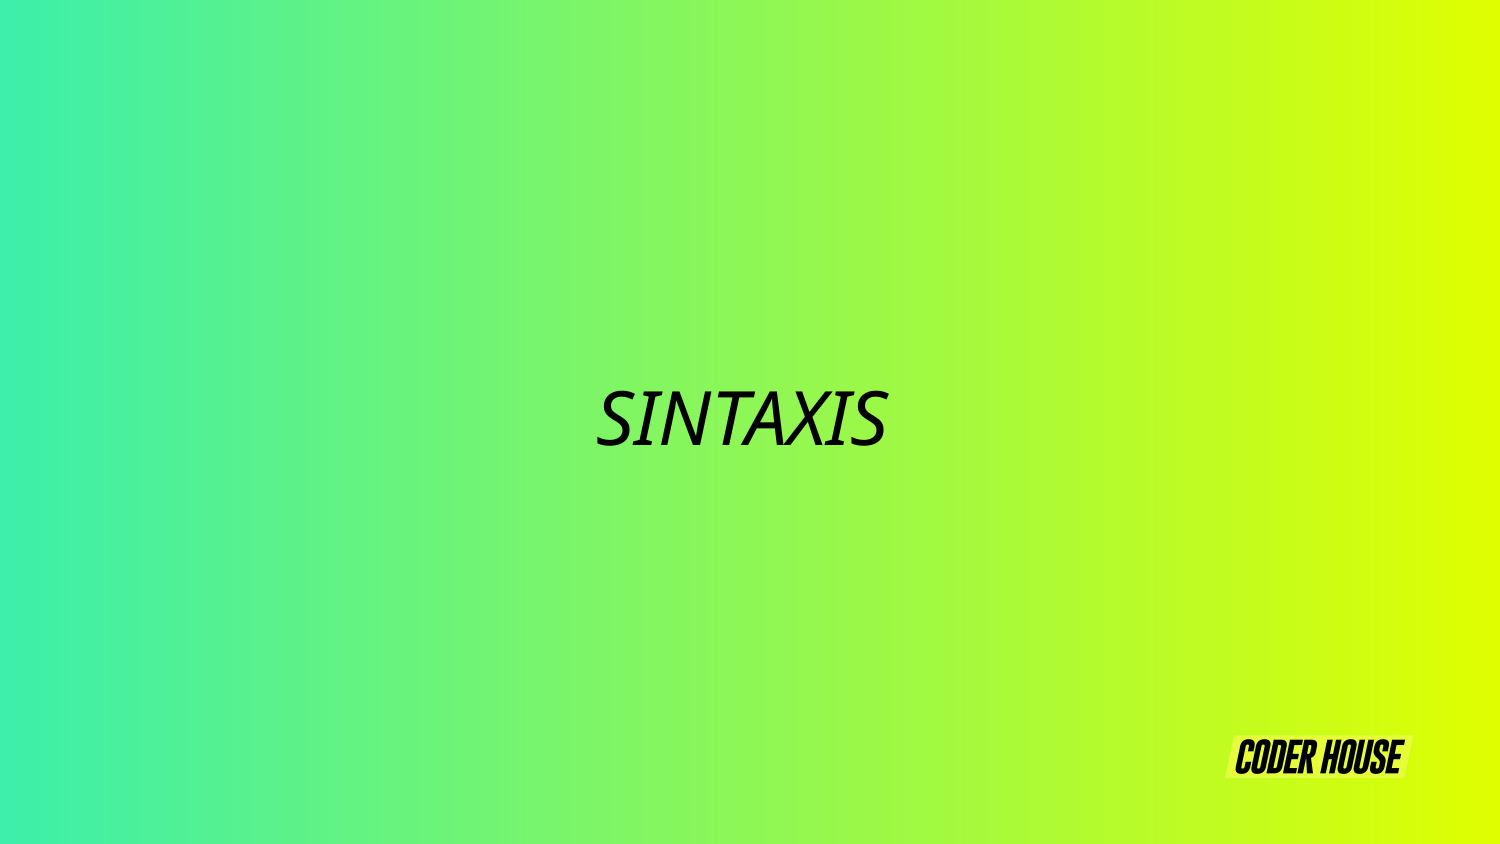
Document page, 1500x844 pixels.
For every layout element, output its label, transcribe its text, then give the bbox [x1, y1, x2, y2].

text_box SINTAXIS [166, 334, 1319, 497]
picture [1221, 728, 1417, 784]
